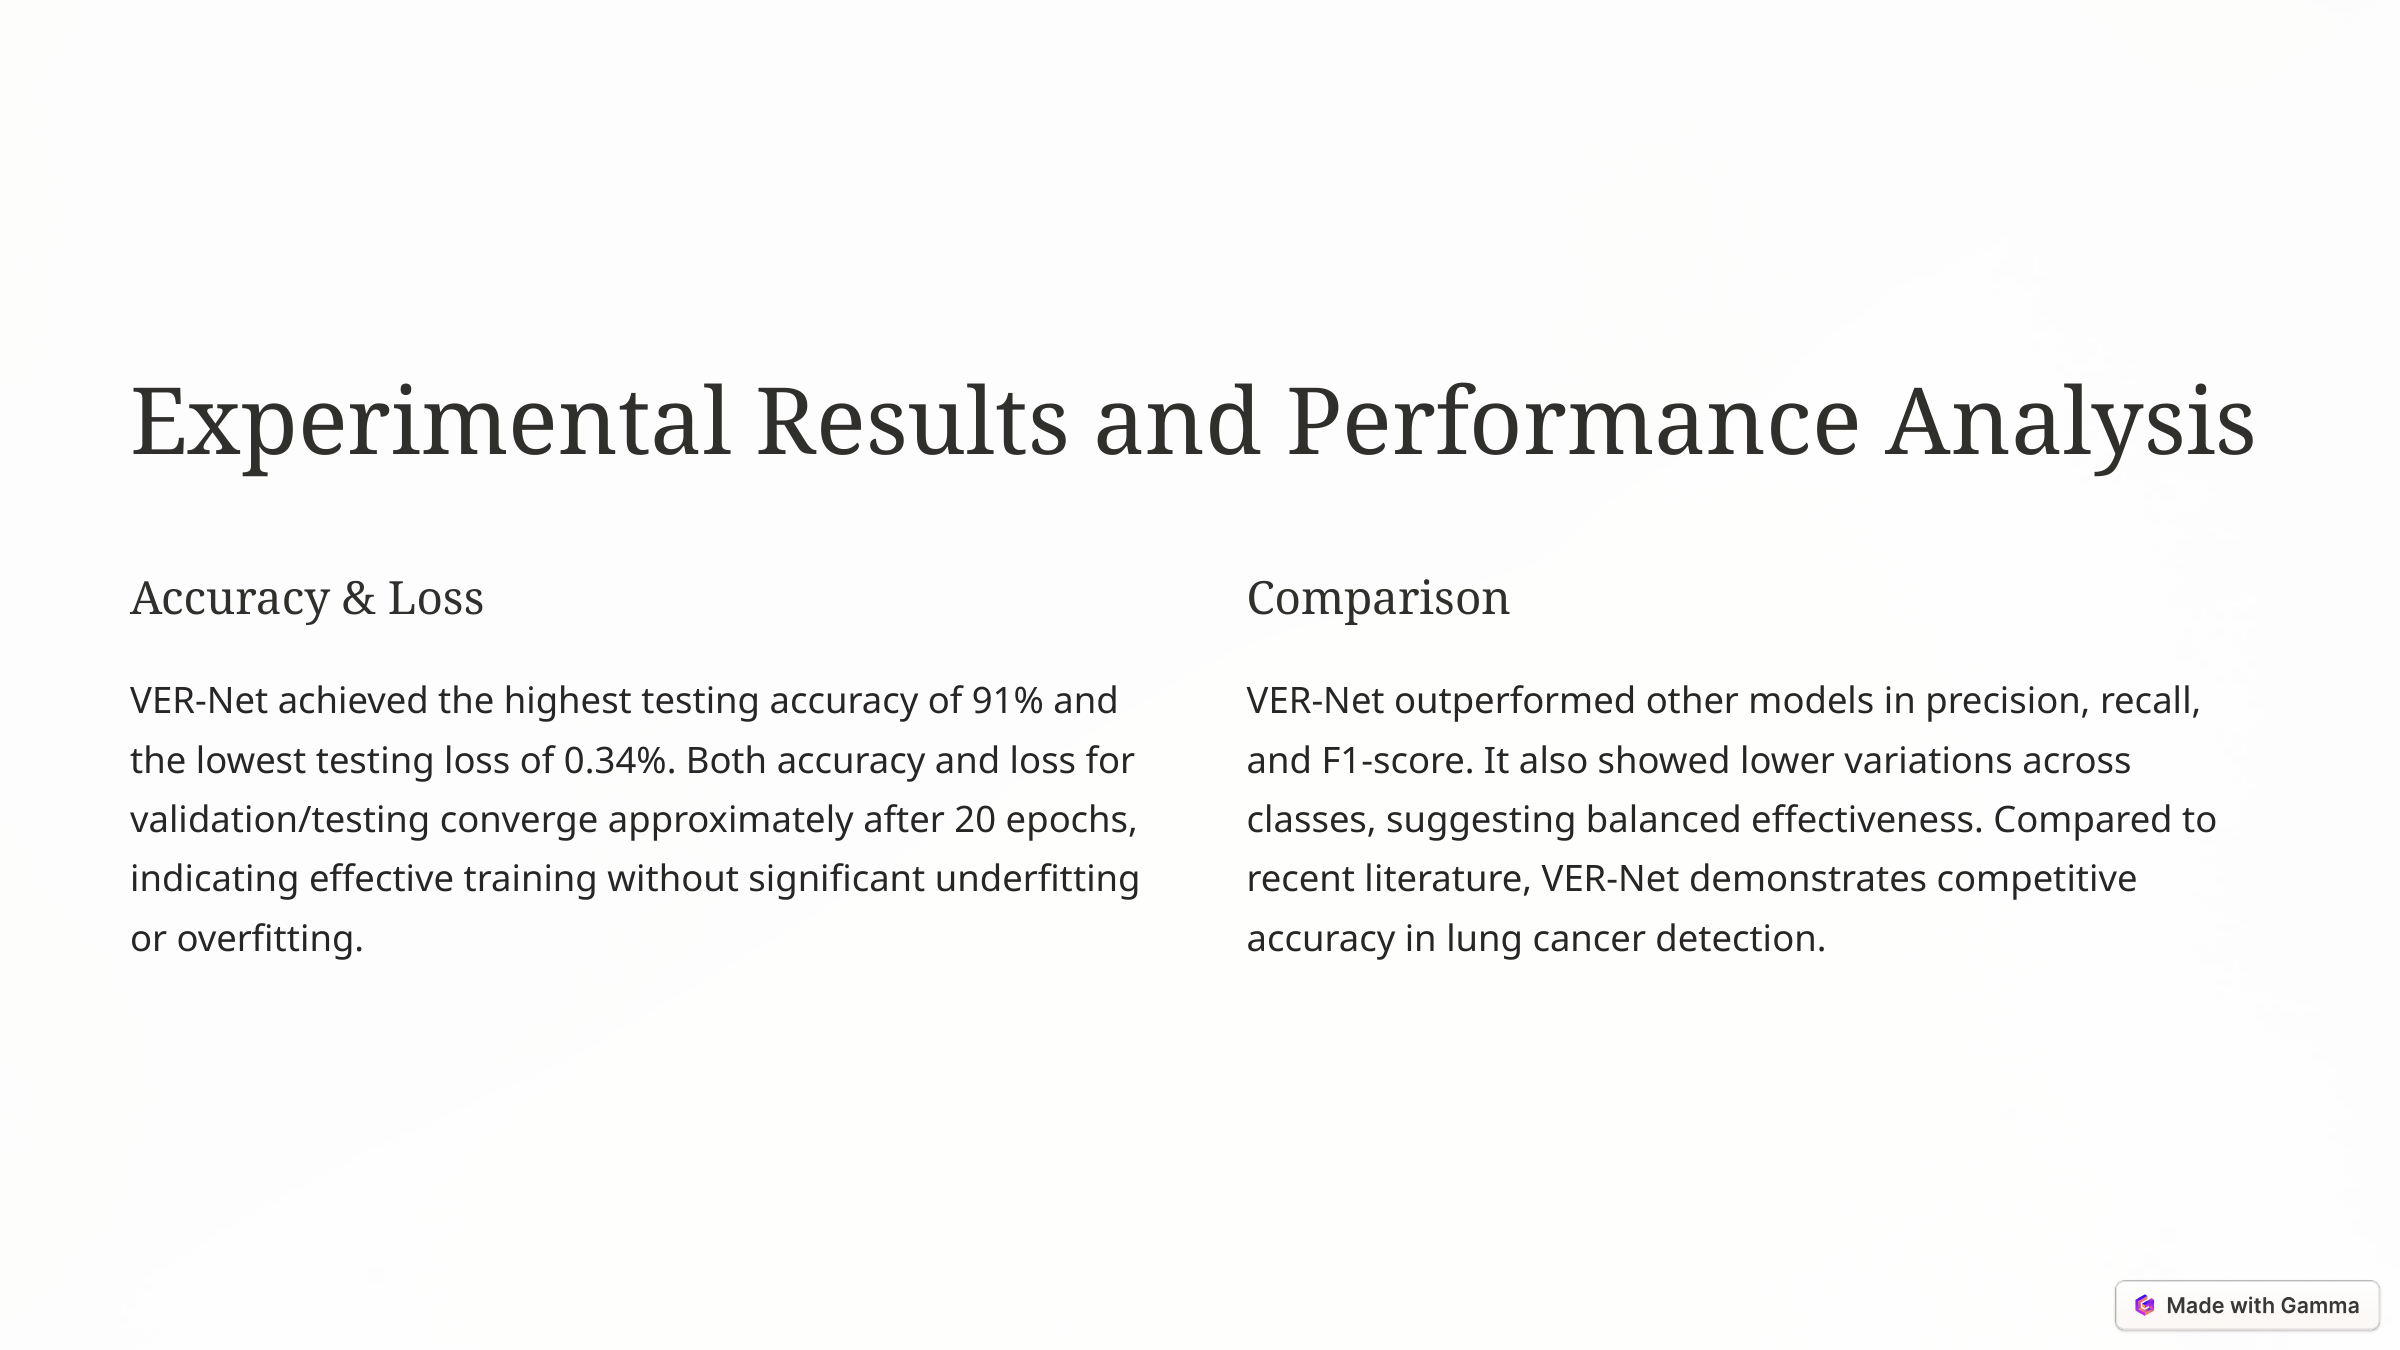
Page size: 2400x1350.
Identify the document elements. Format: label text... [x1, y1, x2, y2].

text_box Accuracy & Loss [130, 566, 596, 625]
text_box VER-Net achieved the highest testing accuracy of 91% and the lowest testing loss of 0.34%. Both accuracy and loss for validation/testing converge approximately after 20 epochs, indicating effective training without significant underfitting or overfitting. [130, 661, 1155, 960]
picture [2106, 1271, 2389, 1339]
text_box VER-Net outperformed other models in precision, recall, and F1-score. It also showed lower variations across classes, suggesting balanced effectiveness. Compared to recent literature, VER-Net demonstrates competitive accuracy in lung cancer detection. [1246, 661, 2271, 960]
text_box Comparison [1246, 566, 1712, 625]
text_box Experimental Results and Performance Analysis [130, 357, 2110, 474]
